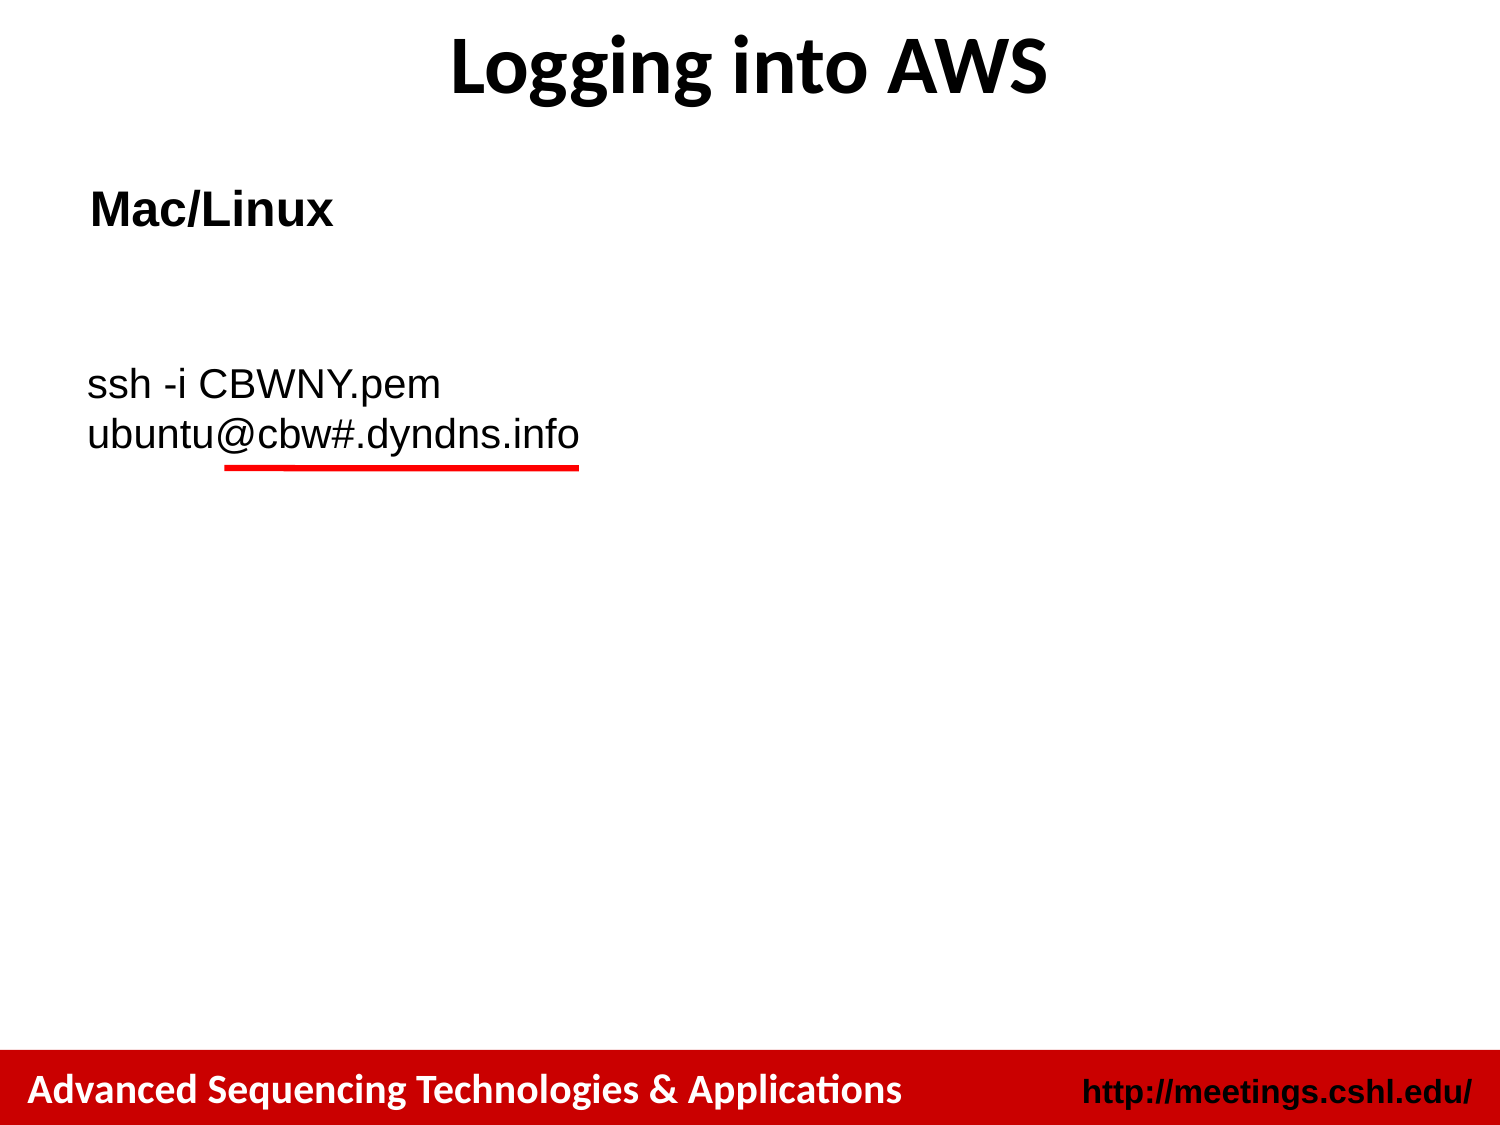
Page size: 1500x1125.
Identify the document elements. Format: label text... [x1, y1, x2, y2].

text_box Mac/Linux [74, 168, 437, 244]
text_box ssh -i CBWNY.pem ubuntu@cbw#.dyndns.info [72, 349, 611, 492]
title Logging into AWS [24, 0, 1475, 126]
